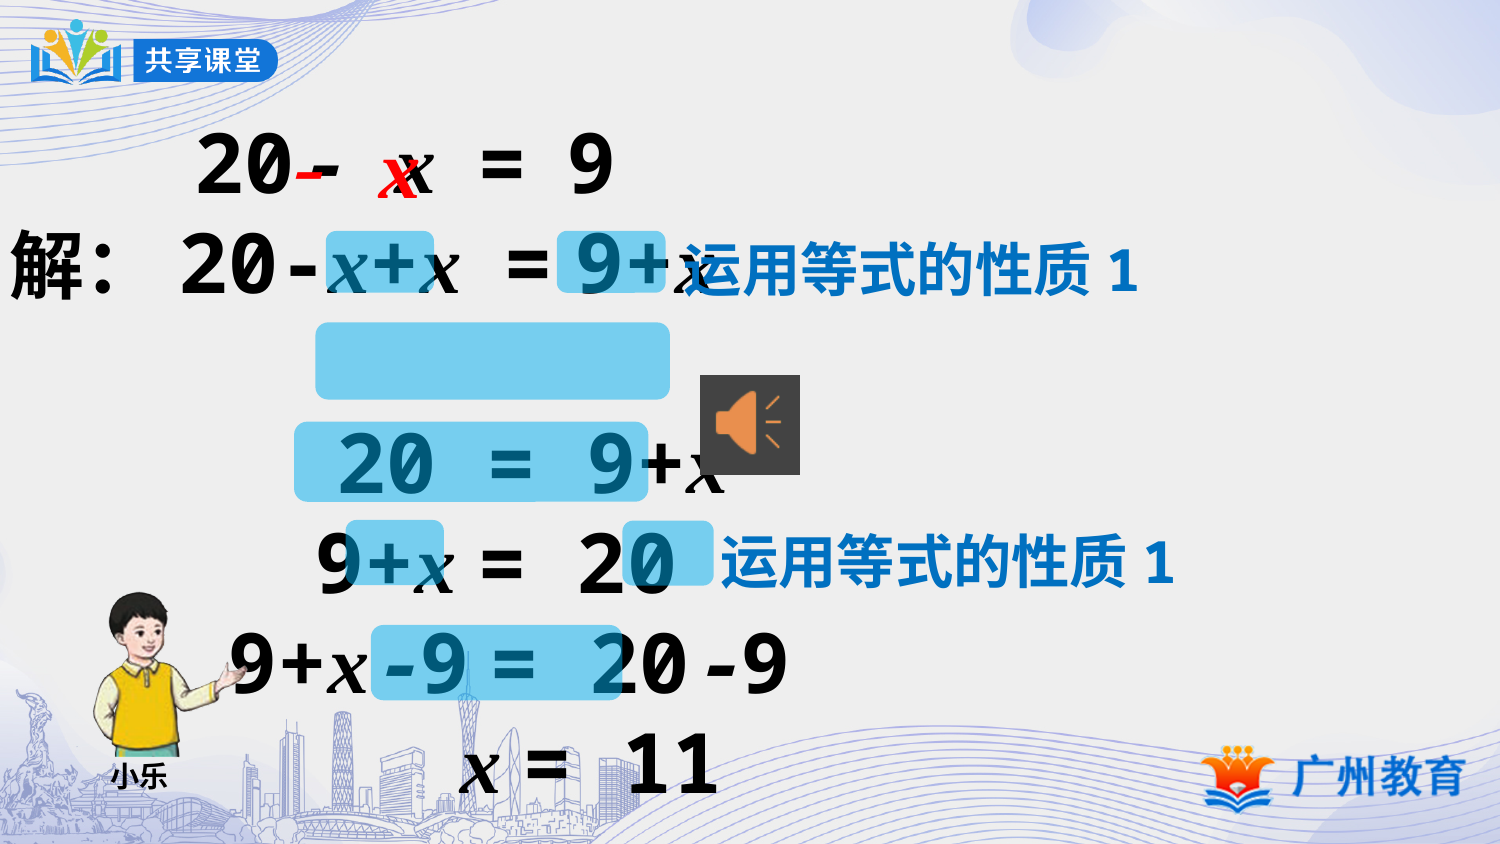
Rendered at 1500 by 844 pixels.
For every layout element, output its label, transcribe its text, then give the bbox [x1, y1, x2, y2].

text_box - x [263, 91, 472, 188]
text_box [91, 591, 248, 801]
picture [0, 0, 1500, 844]
text_box [344, 518, 445, 587]
text_box 运用等式的性质1 [705, 518, 1192, 603]
picture [699, 373, 801, 476]
text_box [555, 229, 667, 294]
text_box [621, 519, 715, 587]
text_box [324, 229, 436, 294]
text_box 20- x = 9 解：20-x+x = 9+x 20 = 9+x 9+x = 20 9+x-9 = 20-9 x = 11 [0, 22, 808, 844]
text_box [369, 623, 624, 702]
text_box [314, 321, 671, 401]
text_box [293, 420, 650, 503]
text_box 运用等式的性质1 [669, 225, 1156, 311]
